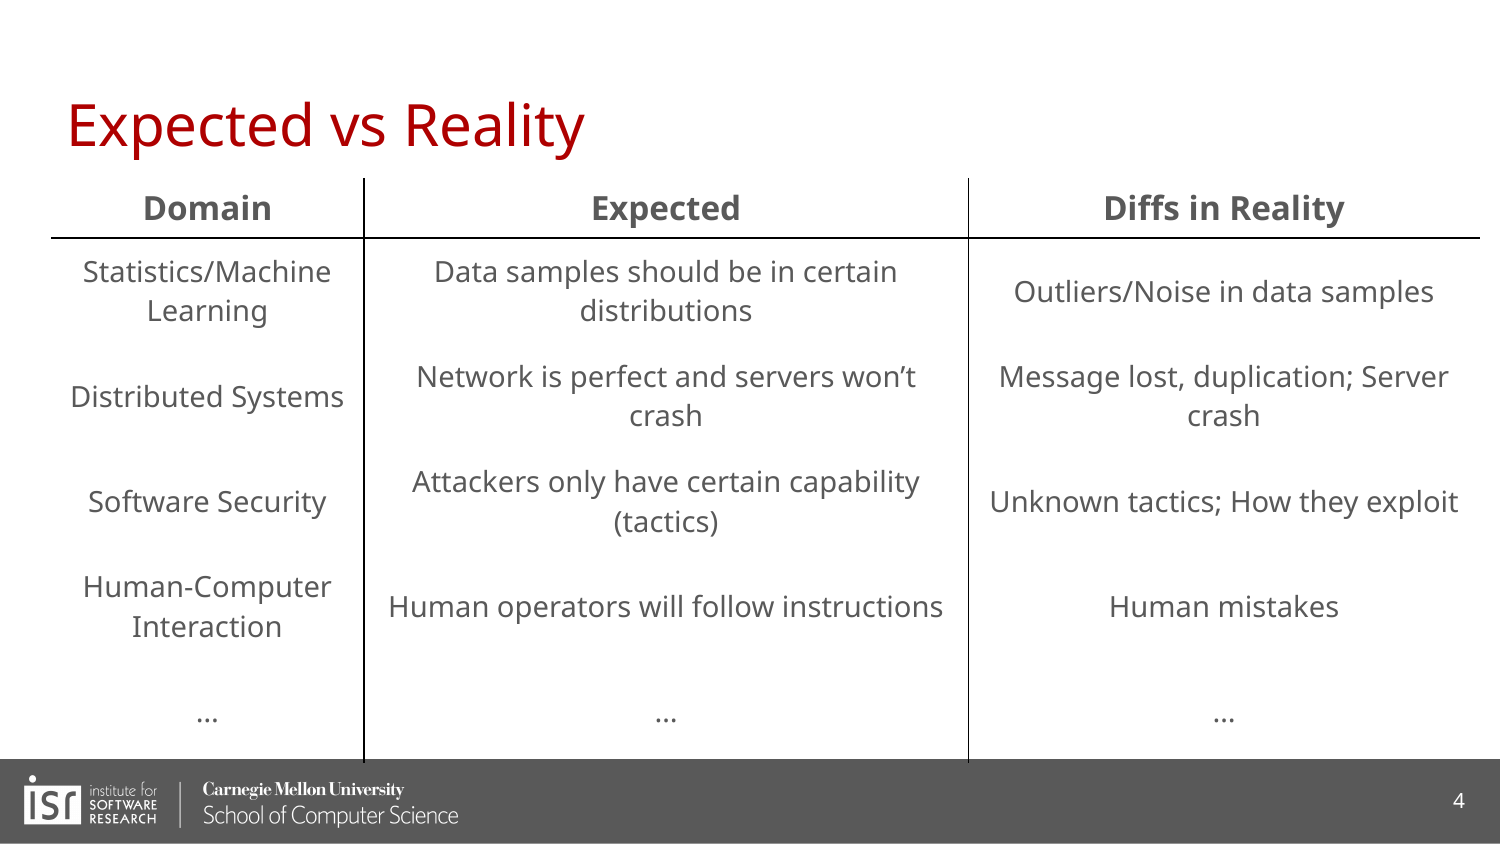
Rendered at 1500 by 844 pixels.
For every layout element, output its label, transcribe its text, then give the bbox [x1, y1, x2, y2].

table_cell Attackers only have certain capability (tactics) [365, 448, 968, 553]
table_cell Human-Computer Interaction [51, 553, 363, 658]
table_header Diffs in Reality [969, 178, 1480, 237]
table_cell Network is perfect and servers won’t crash [365, 343, 968, 448]
title Expected vs Reality [51, 72, 1449, 167]
table_cell … [365, 658, 968, 763]
table_cell Message lost, duplication; Server crash [969, 343, 1480, 448]
table_cell Software Security [51, 448, 363, 553]
table_cell Unknown tactics; How they exploit [969, 448, 1480, 553]
table_cell Human operators will follow instructions [365, 553, 968, 658]
table_cell Data samples should be in certain distributions [365, 239, 968, 343]
slide_number 4 [1389, 769, 1480, 834]
table_cell Human mistakes [969, 553, 1480, 658]
table_cell … [51, 658, 363, 763]
table_cell Outliers/Noise in data samples [969, 239, 1480, 343]
table_header Domain [51, 178, 363, 237]
picture [24, 775, 458, 828]
table_cell … [969, 658, 1480, 763]
table_header Expected [365, 178, 968, 237]
table_cell Distributed Systems [51, 343, 363, 448]
table_cell Statistics/Machine Learning [51, 239, 363, 343]
